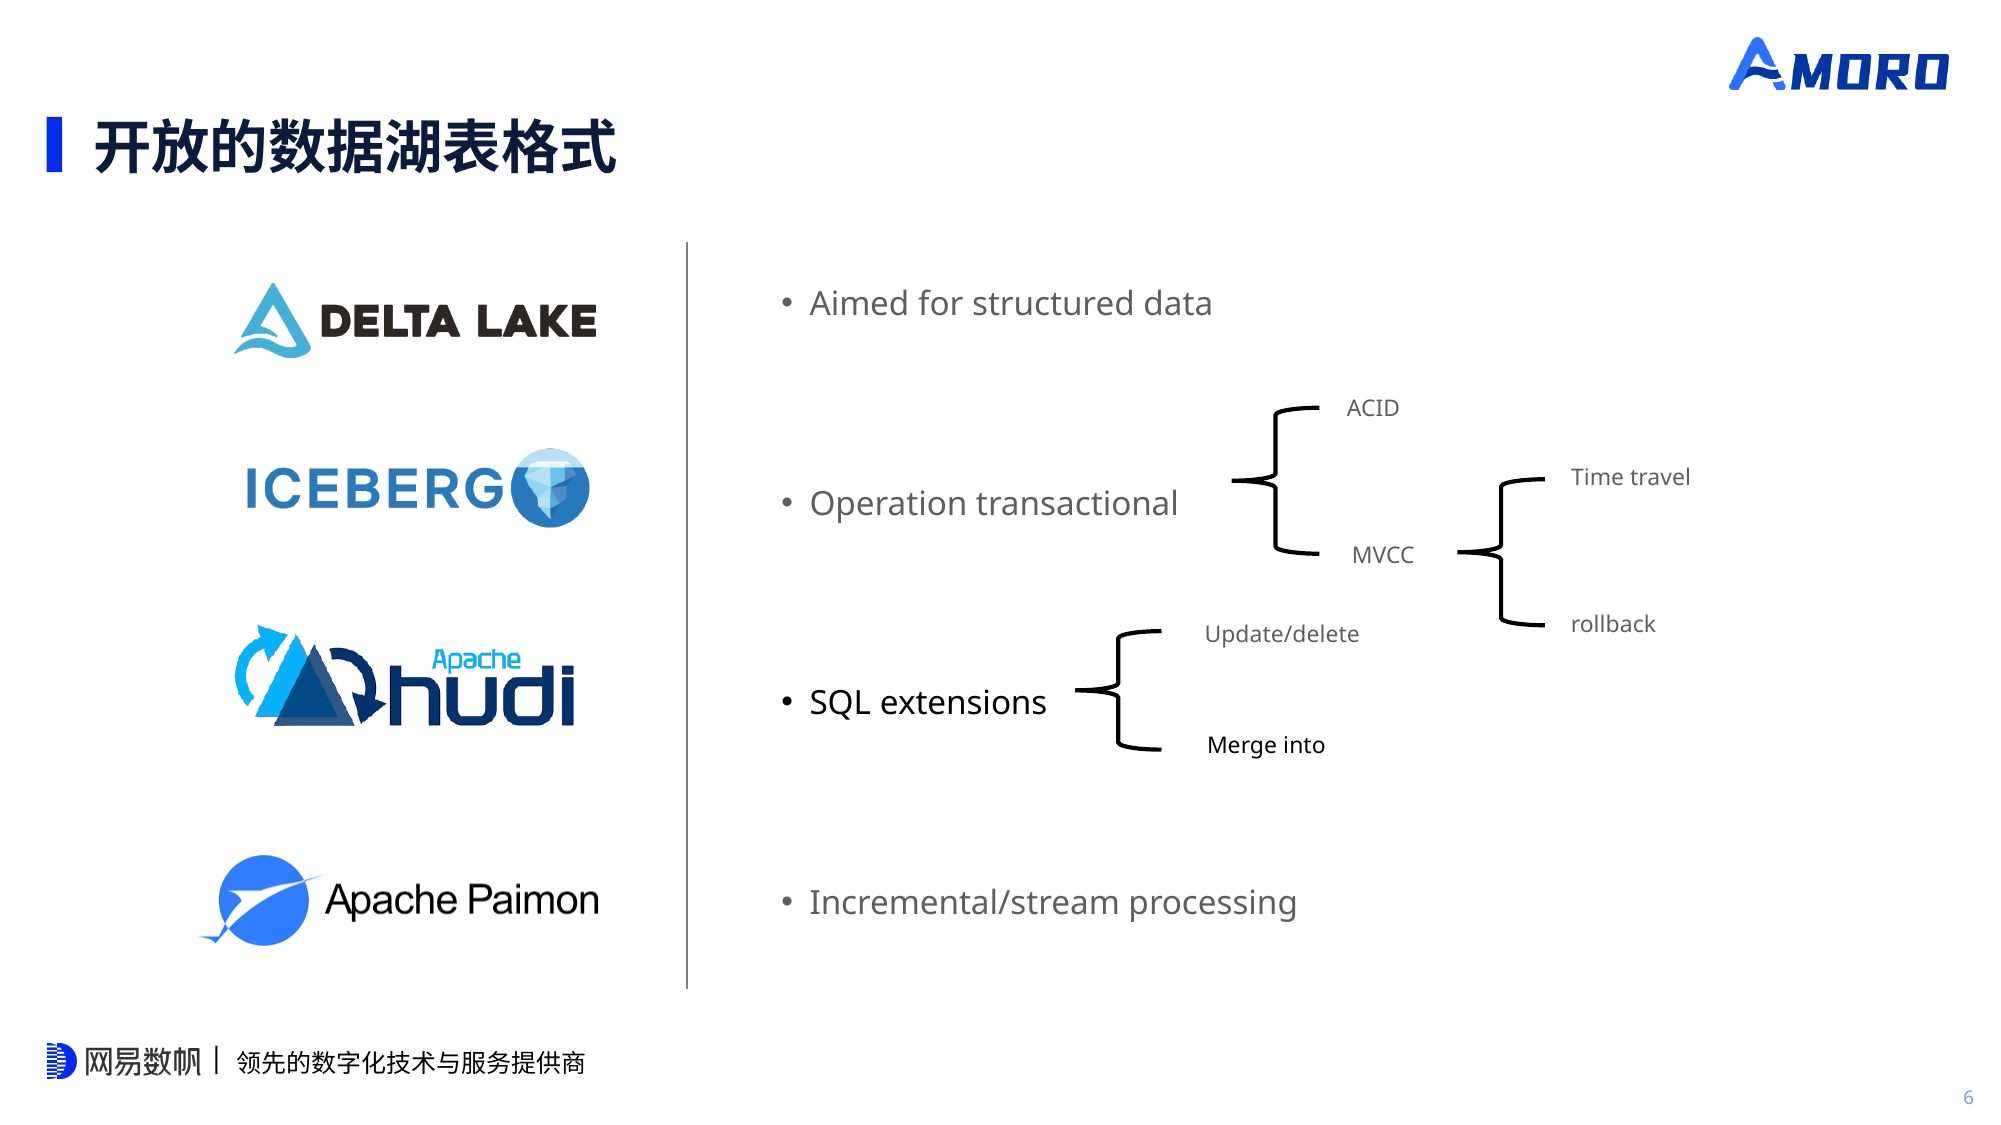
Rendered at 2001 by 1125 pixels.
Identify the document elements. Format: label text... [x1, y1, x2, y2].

text_box rollback [1527, 605, 1700, 641]
picture [233, 623, 575, 727]
picture [234, 283, 596, 358]
text_box Merge into [1180, 726, 1353, 763]
text_box [1457, 479, 1545, 625]
text_box Time travel [1545, 458, 1718, 495]
text_box Aimed for structured data Operation transactional SQL extensions Incremental/stream processing [777, 218, 1345, 926]
picture [183, 843, 625, 958]
text_box ACID [1287, 389, 1460, 426]
picture [1729, 37, 1949, 90]
text_box MVCC [1297, 535, 1470, 572]
text_box Update/delete [1131, 615, 1434, 652]
text_box [1075, 633, 1162, 750]
text_box [1231, 407, 1320, 554]
picture [237, 438, 599, 538]
text_box 开放的数据湖表格式 [78, 102, 1175, 188]
